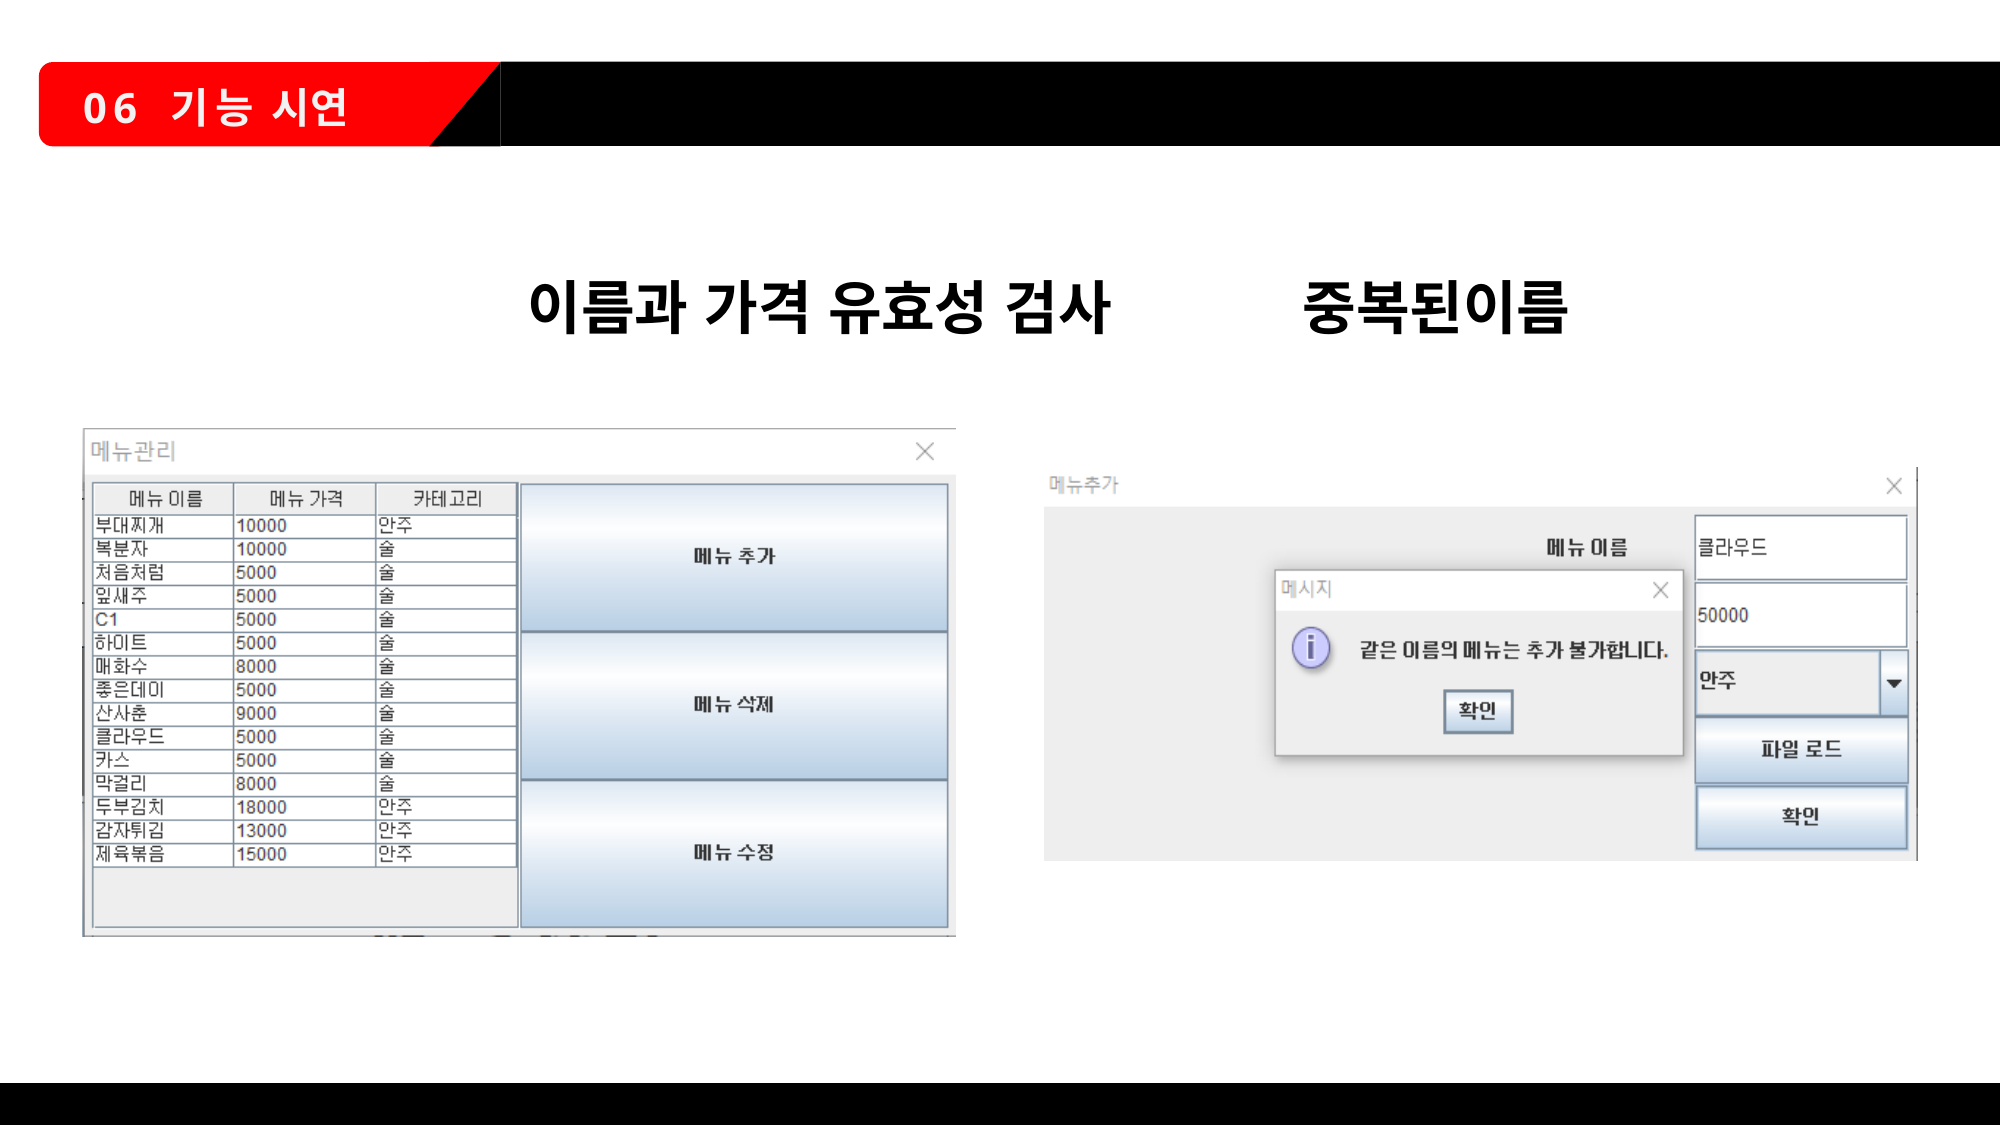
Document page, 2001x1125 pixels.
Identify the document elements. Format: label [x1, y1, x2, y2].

text_box [1288, 264, 1586, 349]
picture [82, 428, 956, 937]
text_box [513, 264, 1127, 349]
picture [1044, 467, 1918, 861]
text_box [0, 1082, 2000, 1125]
text_box [0, 20, 2000, 150]
